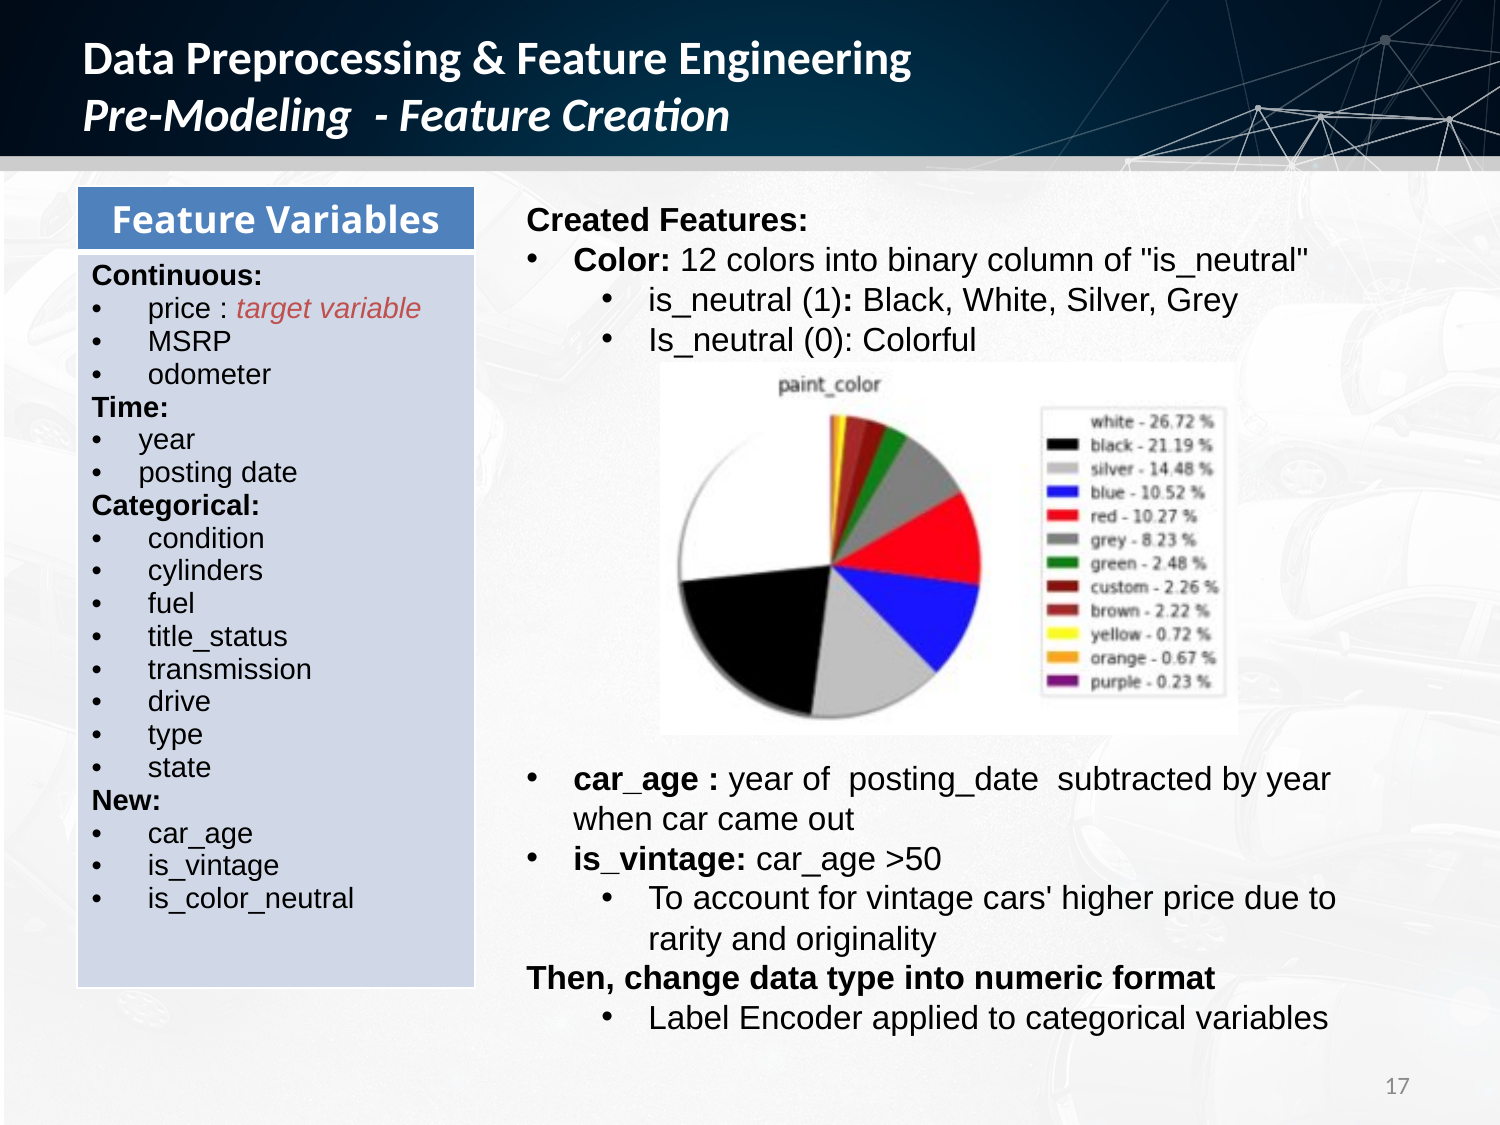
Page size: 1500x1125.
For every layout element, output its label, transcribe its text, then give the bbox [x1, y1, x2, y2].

text_box Created Features: Color: 12 colors into binary column of "is_neutral" is_neutral (1): Black, White, Silver, Grey Is_neutral (0): Colorful car_age : year of posting_date subtracted by year when car came out is_vintage: car_age >50 To account for vintage cars' higher price due to rarity and originality Then, change data type into numeric format Label Encoder applied to categorical variables [511, 190, 1369, 1125]
picture [0, 0, 1500, 1125]
title Data Preprocessing & Feature Engineering Pre-Modeling - Feature Creation [67, 19, 1424, 149]
picture [659, 362, 1238, 735]
table_cell Continuous: price : target variable MSRP odometer Time: year posting date Categorical: condition cylinders fuel title_status transmission drive type state New: car_age is_vintage is_color_neutral [78, 255, 474, 987]
table_header Feature Variables [78, 187, 474, 249]
slide_number 17 [1074, 1066, 1425, 1103]
